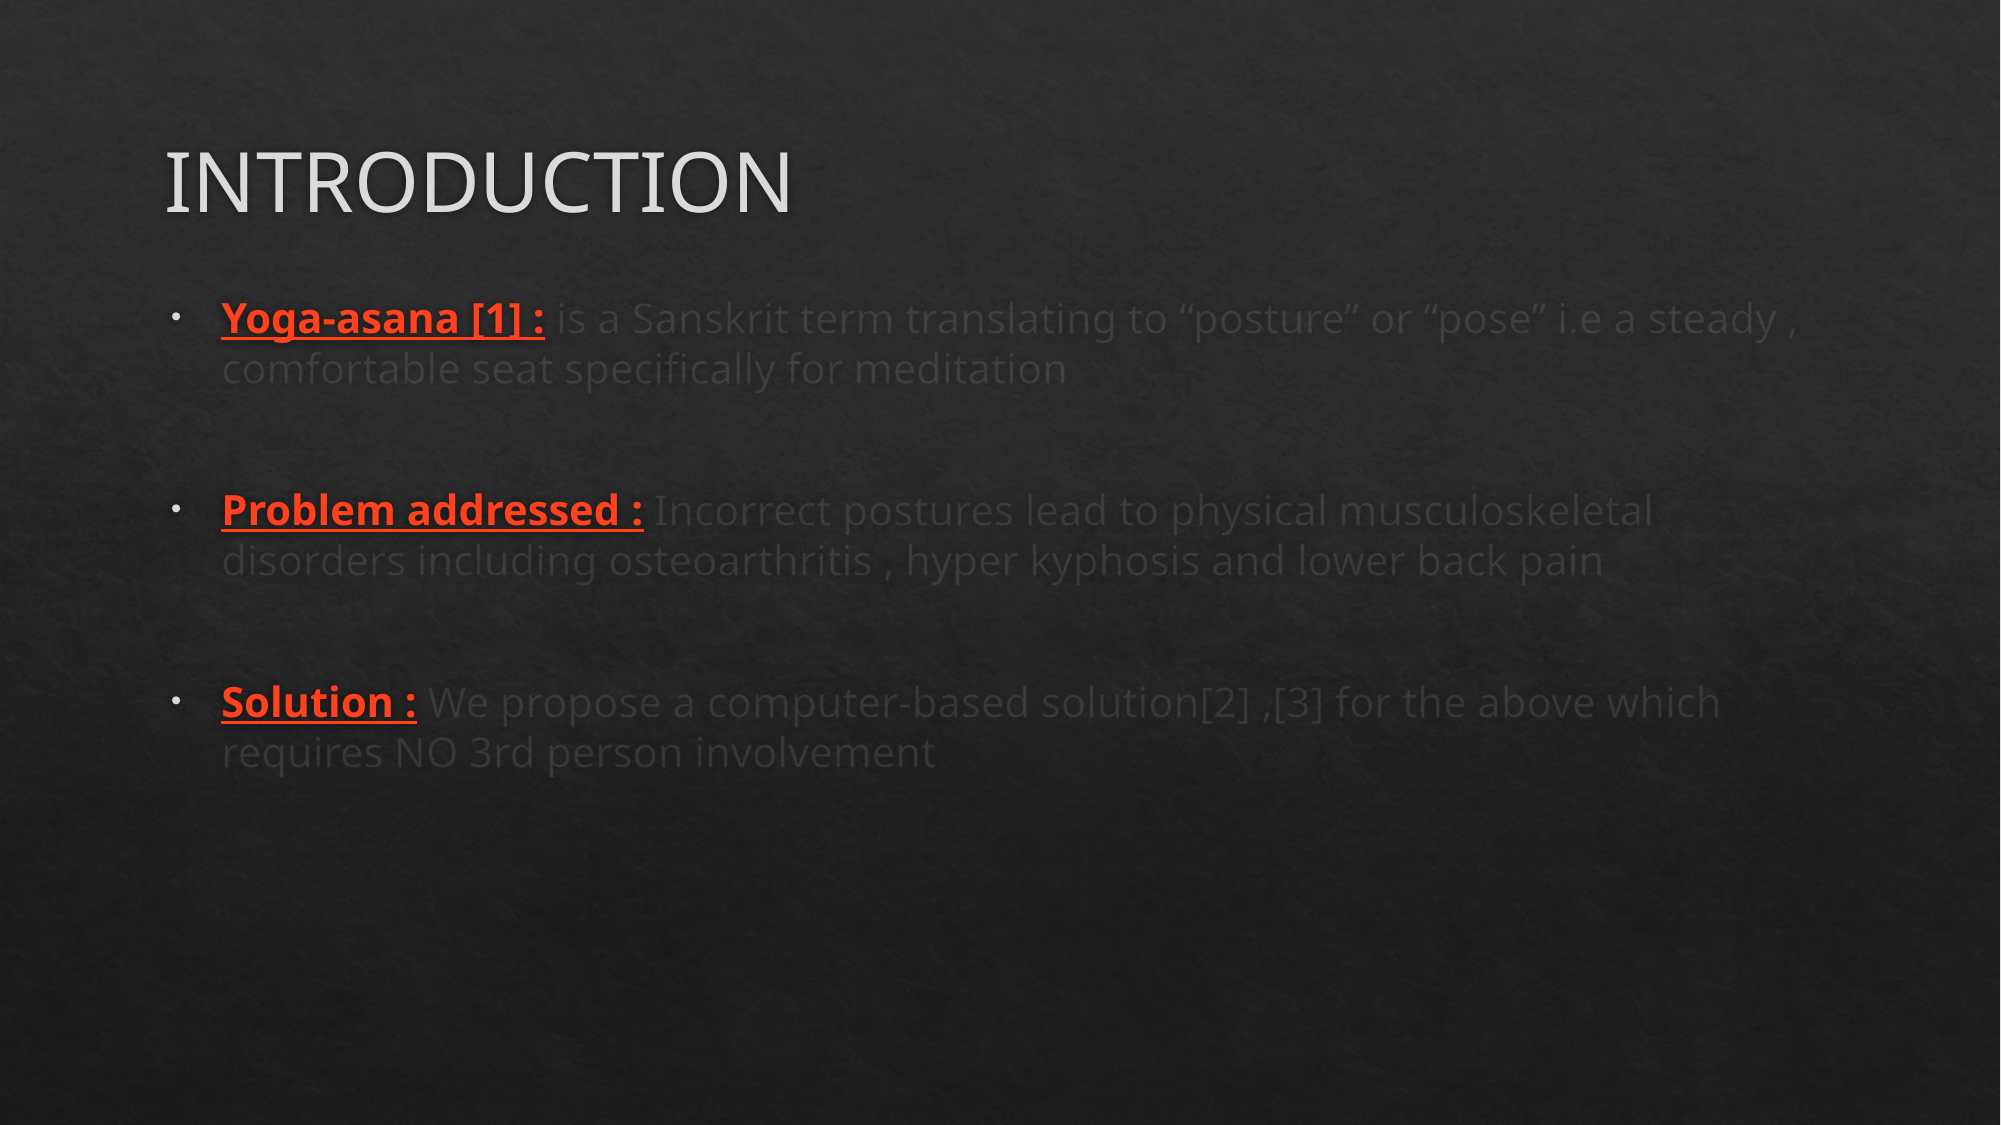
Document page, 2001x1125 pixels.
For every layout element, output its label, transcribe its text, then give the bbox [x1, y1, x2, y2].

list Yoga-asana [1] : is a Sanskrit term translating to “posture” or “pose” i.e a steady , comfortable seat specifically for meditation Problem addressed : Incorrect postures lead to physical musculoskeletal disorders including osteoarthritis , hyper kyphosis and lower back pain Solution : We propose a computer-based solution[2] ,[3] for the above which requires NO 3rd person involvement [149, 284, 1849, 950]
title INTRODUCTION [149, 99, 1849, 260]
